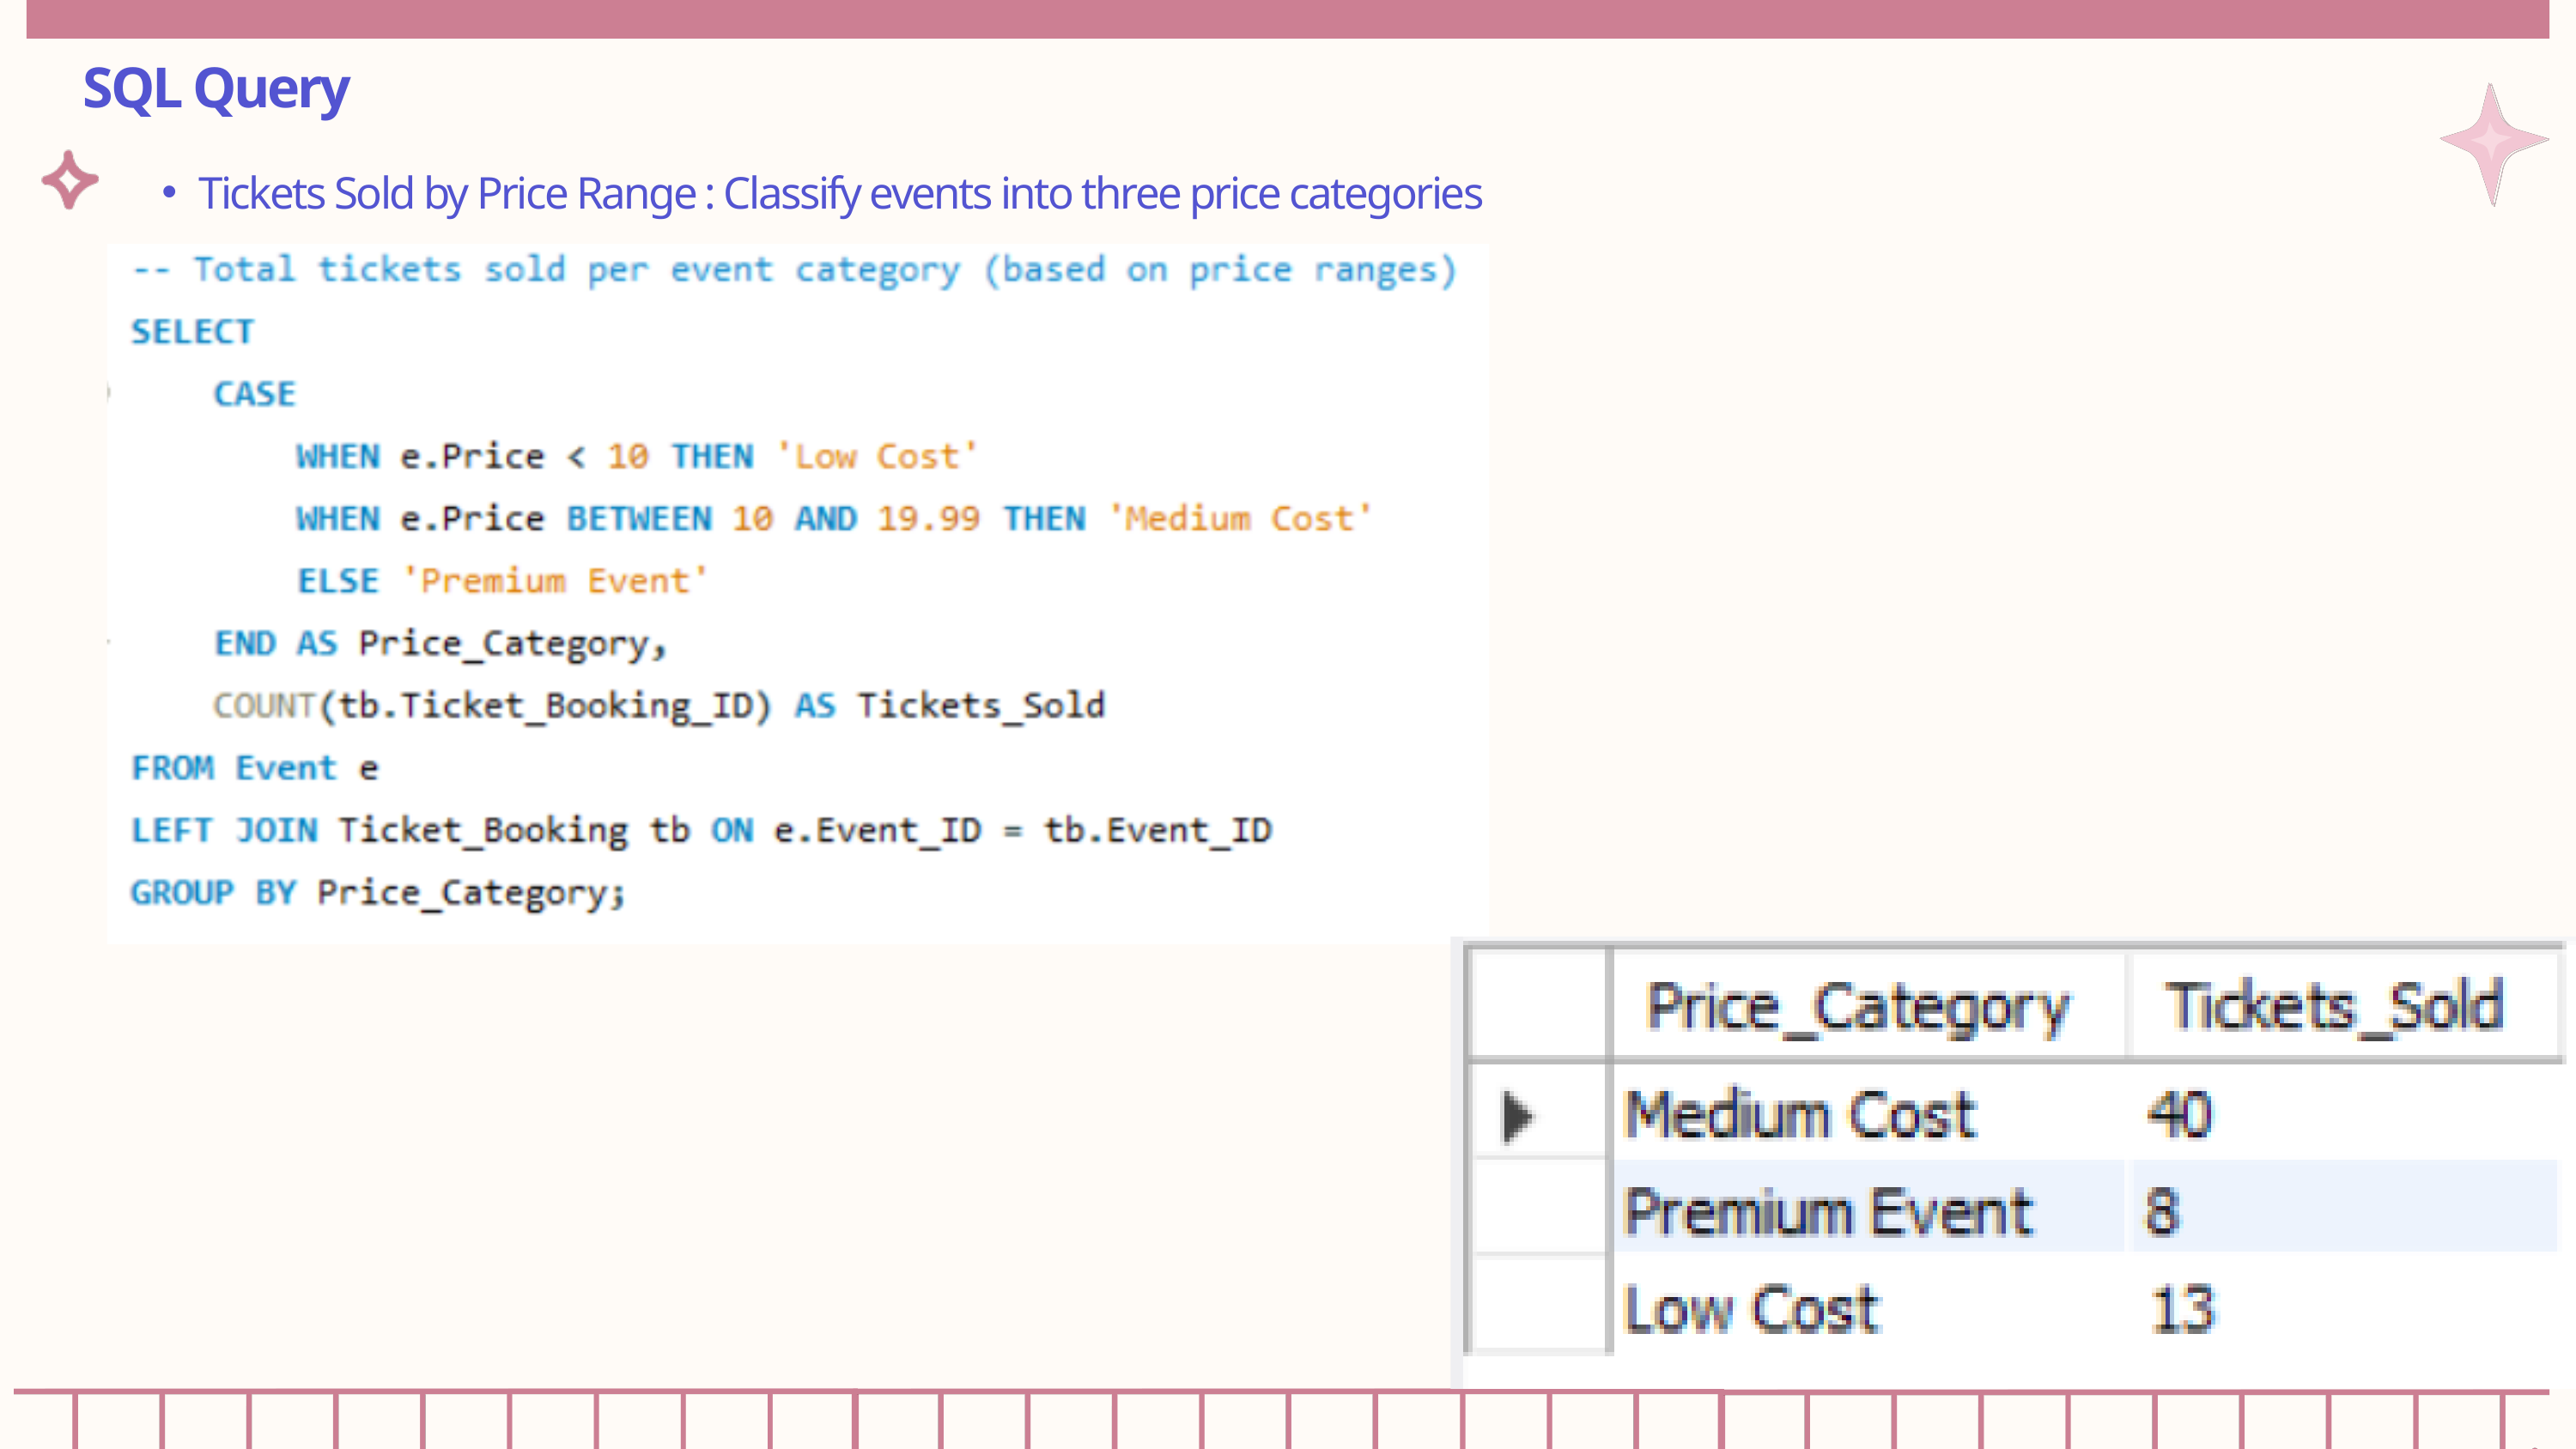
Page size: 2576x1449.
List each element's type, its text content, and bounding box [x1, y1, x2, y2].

text_box [851, 1388, 1717, 1449]
text_box [1717, 1389, 2499, 1449]
text_box [2456, 1389, 2576, 1449]
text_box [1450, 937, 2576, 1389]
text_box [14, 1388, 851, 1449]
text_box [33, 144, 109, 214]
text_box [2439, 82, 2550, 207]
text_box [106, 244, 1490, 944]
text_box Tickets Sold by Price Range : Classify events into three price categories [124, 156, 1797, 341]
text_box [26, 0, 2550, 39]
text_box SQL Query [53, 40, 381, 119]
